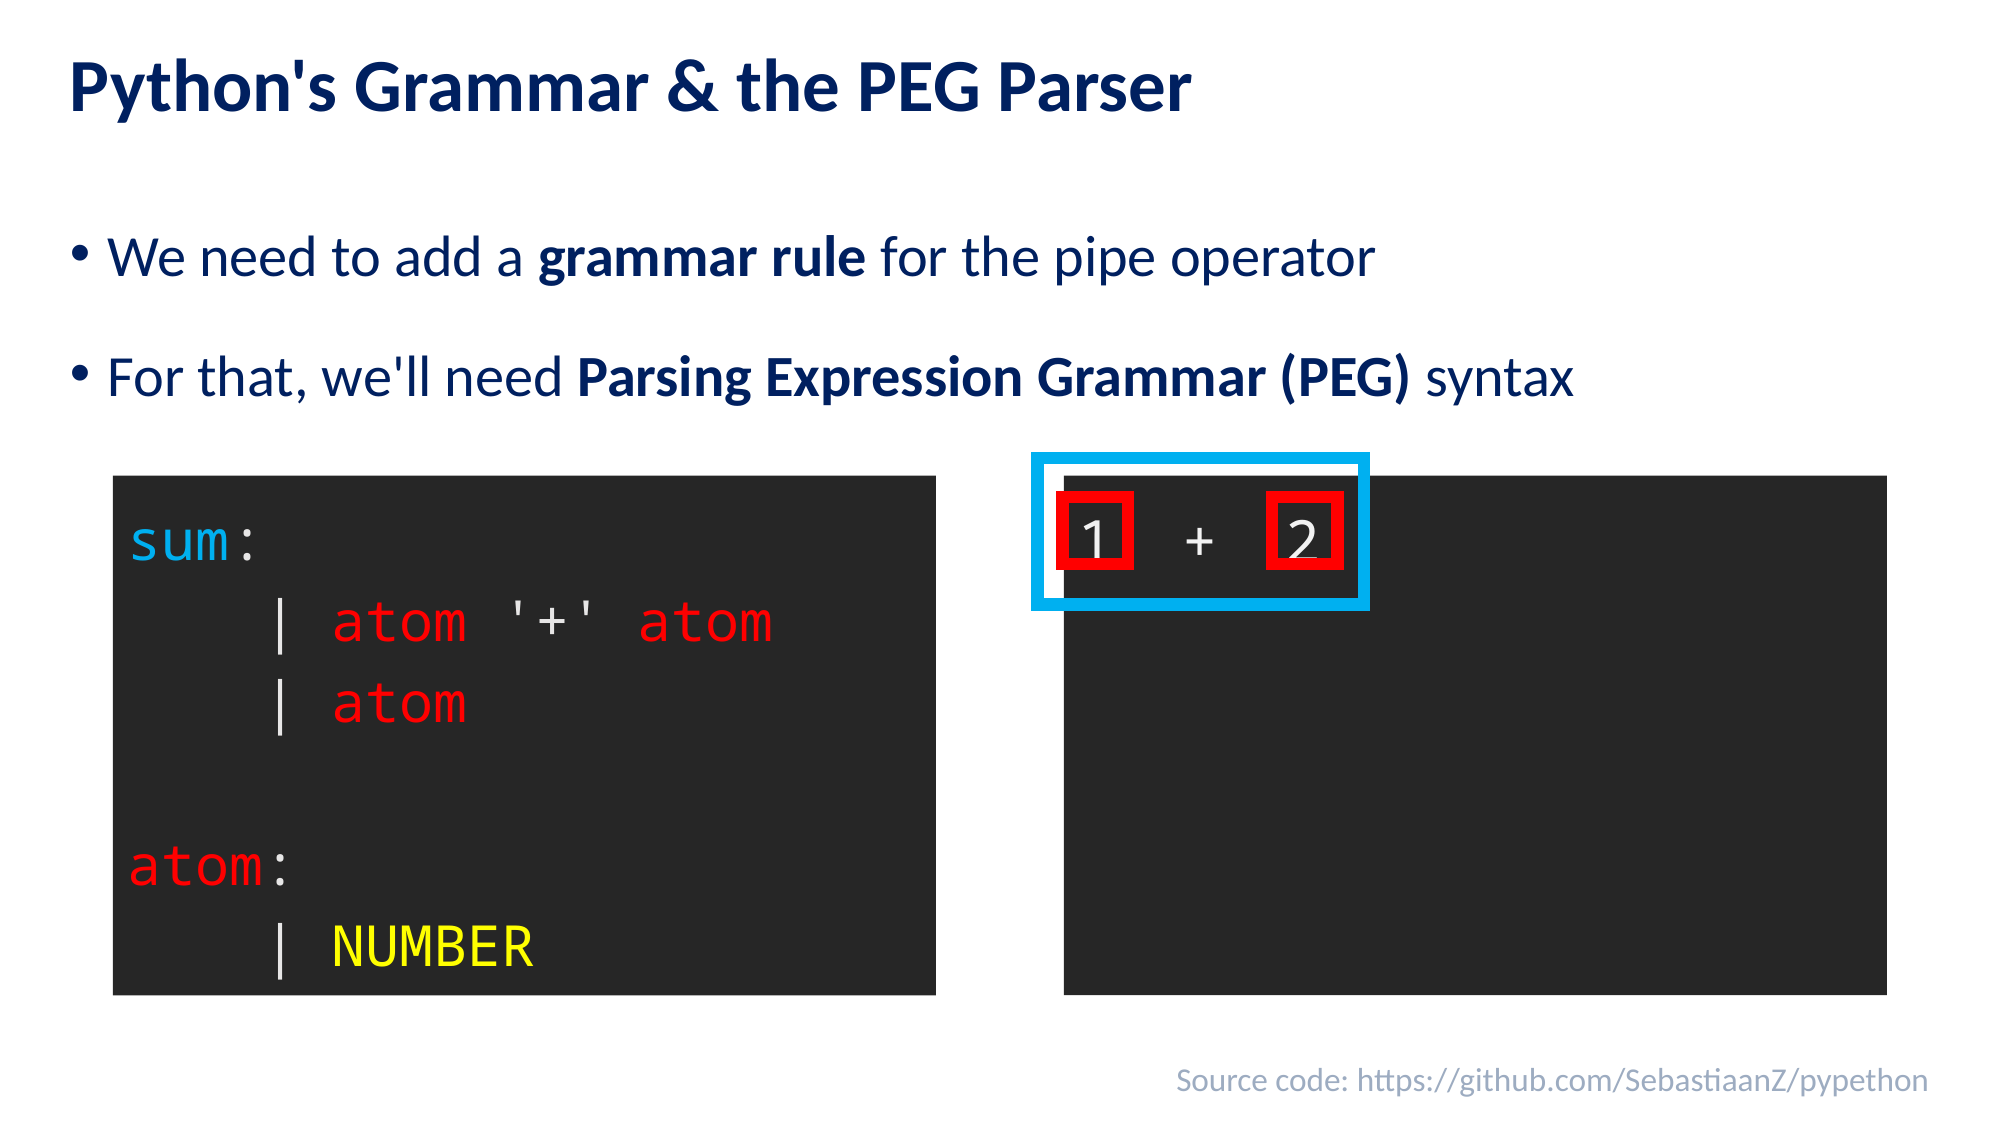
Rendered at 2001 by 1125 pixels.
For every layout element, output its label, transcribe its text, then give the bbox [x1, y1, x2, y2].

list We need to add a grammar rule for the pipe operator For that, we'll need Parsing Expression Grammar (PEG) syntax [55, 210, 1945, 802]
list sum: | atom '+' atom | atom atom: | NUMBER [112, 475, 936, 996]
text_box [1271, 496, 1338, 565]
text_box [1036, 457, 1365, 606]
text_box [1061, 496, 1129, 565]
text_box 1 + 2 [1063, 475, 1887, 996]
title Python's Grammar & the PEG Parser [55, 39, 1945, 135]
footer Source code: https://github.com/SebastiaanZ/pypethon [55, 1050, 1945, 1111]
